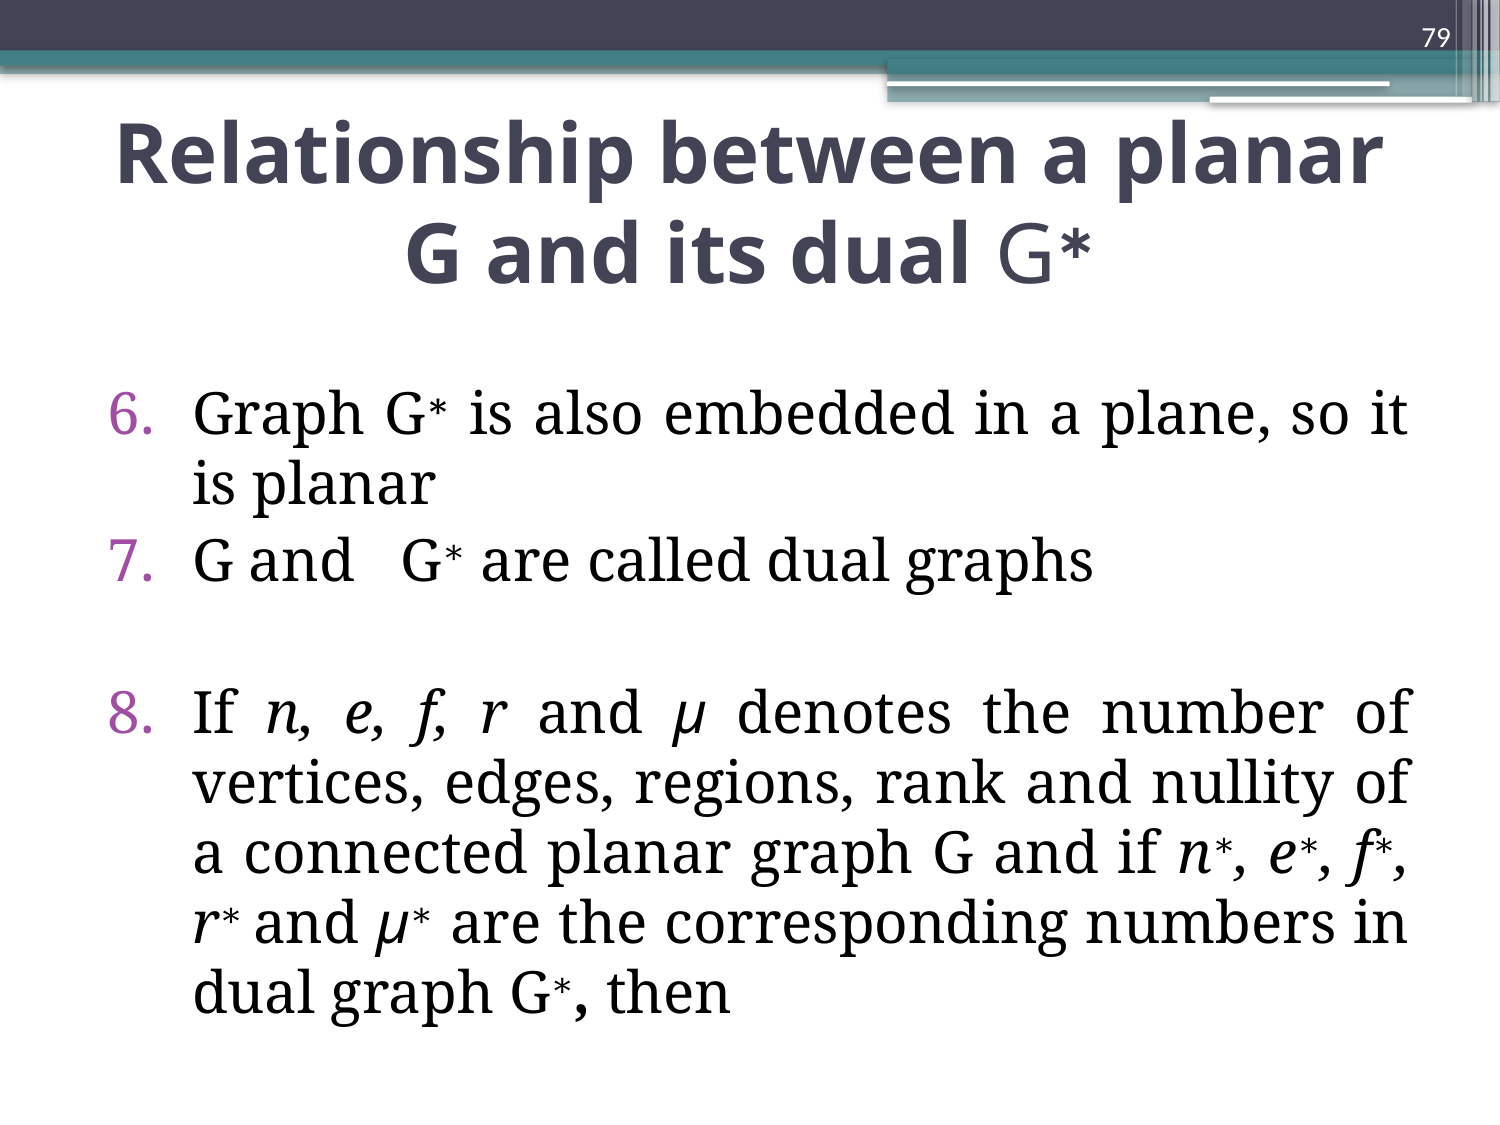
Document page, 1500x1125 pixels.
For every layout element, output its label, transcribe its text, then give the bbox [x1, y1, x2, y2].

slide_number 79 [1340, 0, 1466, 61]
list Graph G∗ is also embedded in a plane, so it is planar G and G∗ are called dual graphs If n, e, f, r and µ denotes the number of vertices, edges, regions, rank and nullity of a connected planar graph G and if n∗, e∗, f∗, r∗ and µ∗ are the corresponding numbers in dual graph G∗, then [75, 369, 1425, 1079]
title Relationship between a planar G and its dual G∗ [75, 162, 1425, 338]
